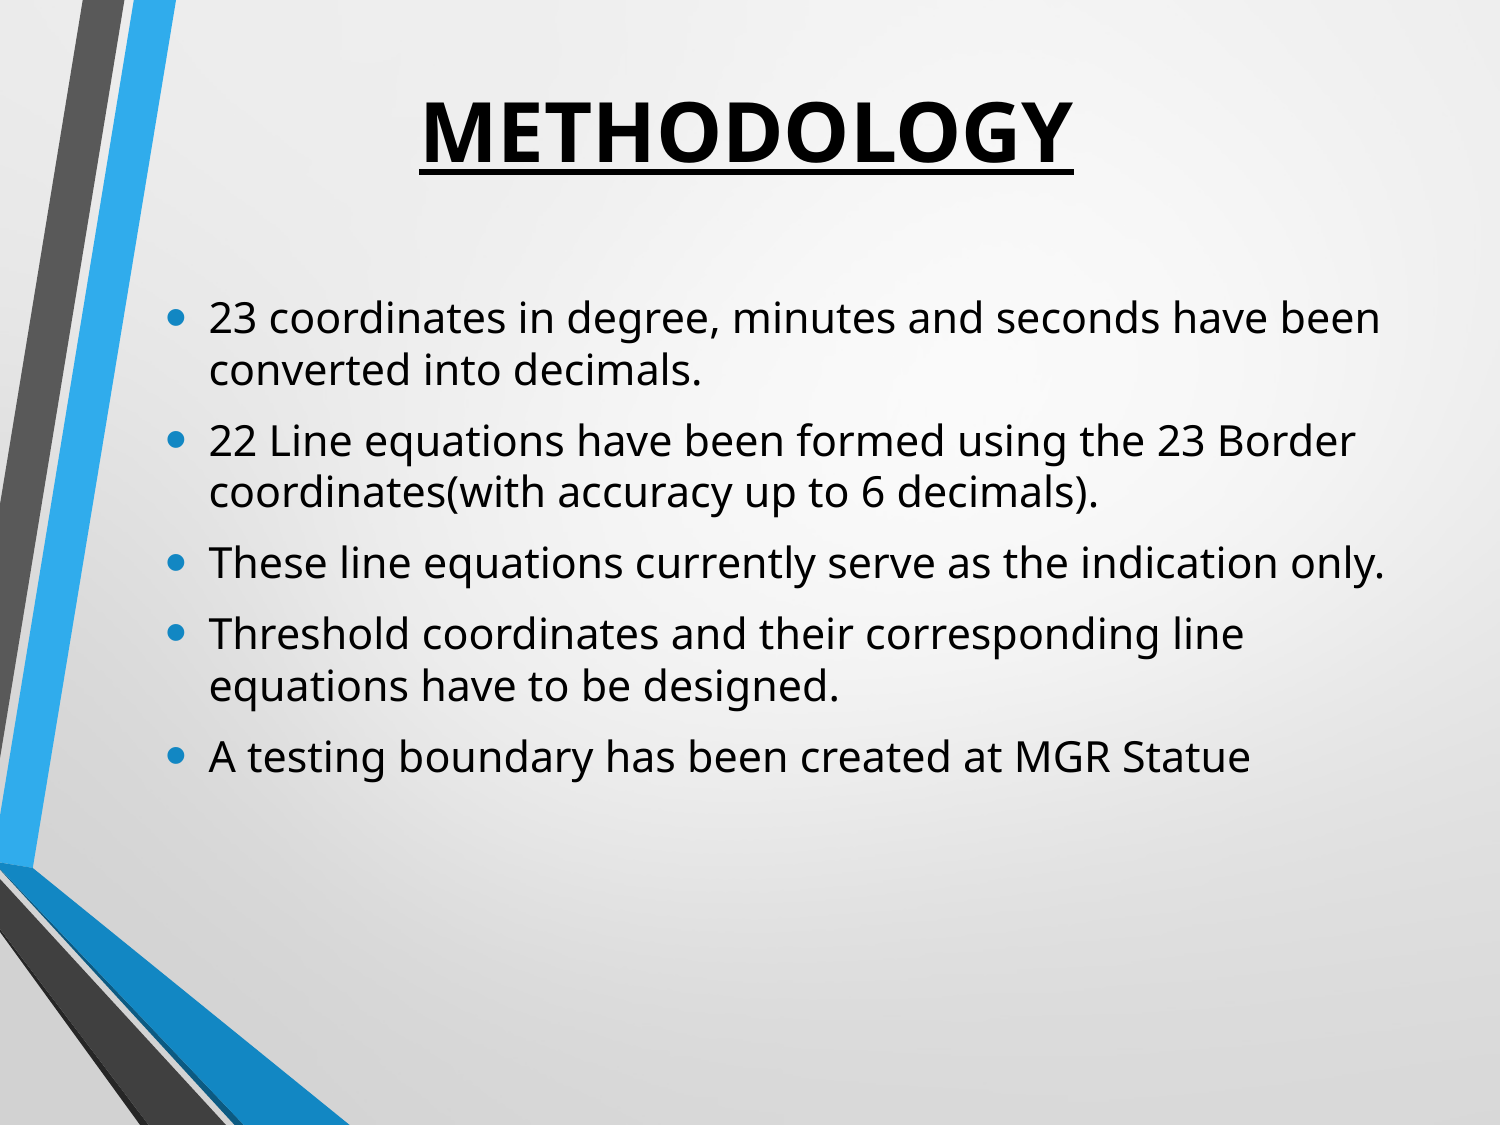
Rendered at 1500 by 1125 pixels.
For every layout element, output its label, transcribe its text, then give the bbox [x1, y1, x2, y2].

title METHODOLOGY [206, 50, 1288, 210]
list 23 coordinates in degree, minutes and seconds have been converted into decimals. 22 Line equations have been formed using the 23 Border coordinates(with accuracy up to 6 decimals). These line equations currently serve as the indication only. Threshold coordinates and their corresponding line equations have to be designed. A testing boundary has been created at MGR Statue [150, 262, 1414, 810]
